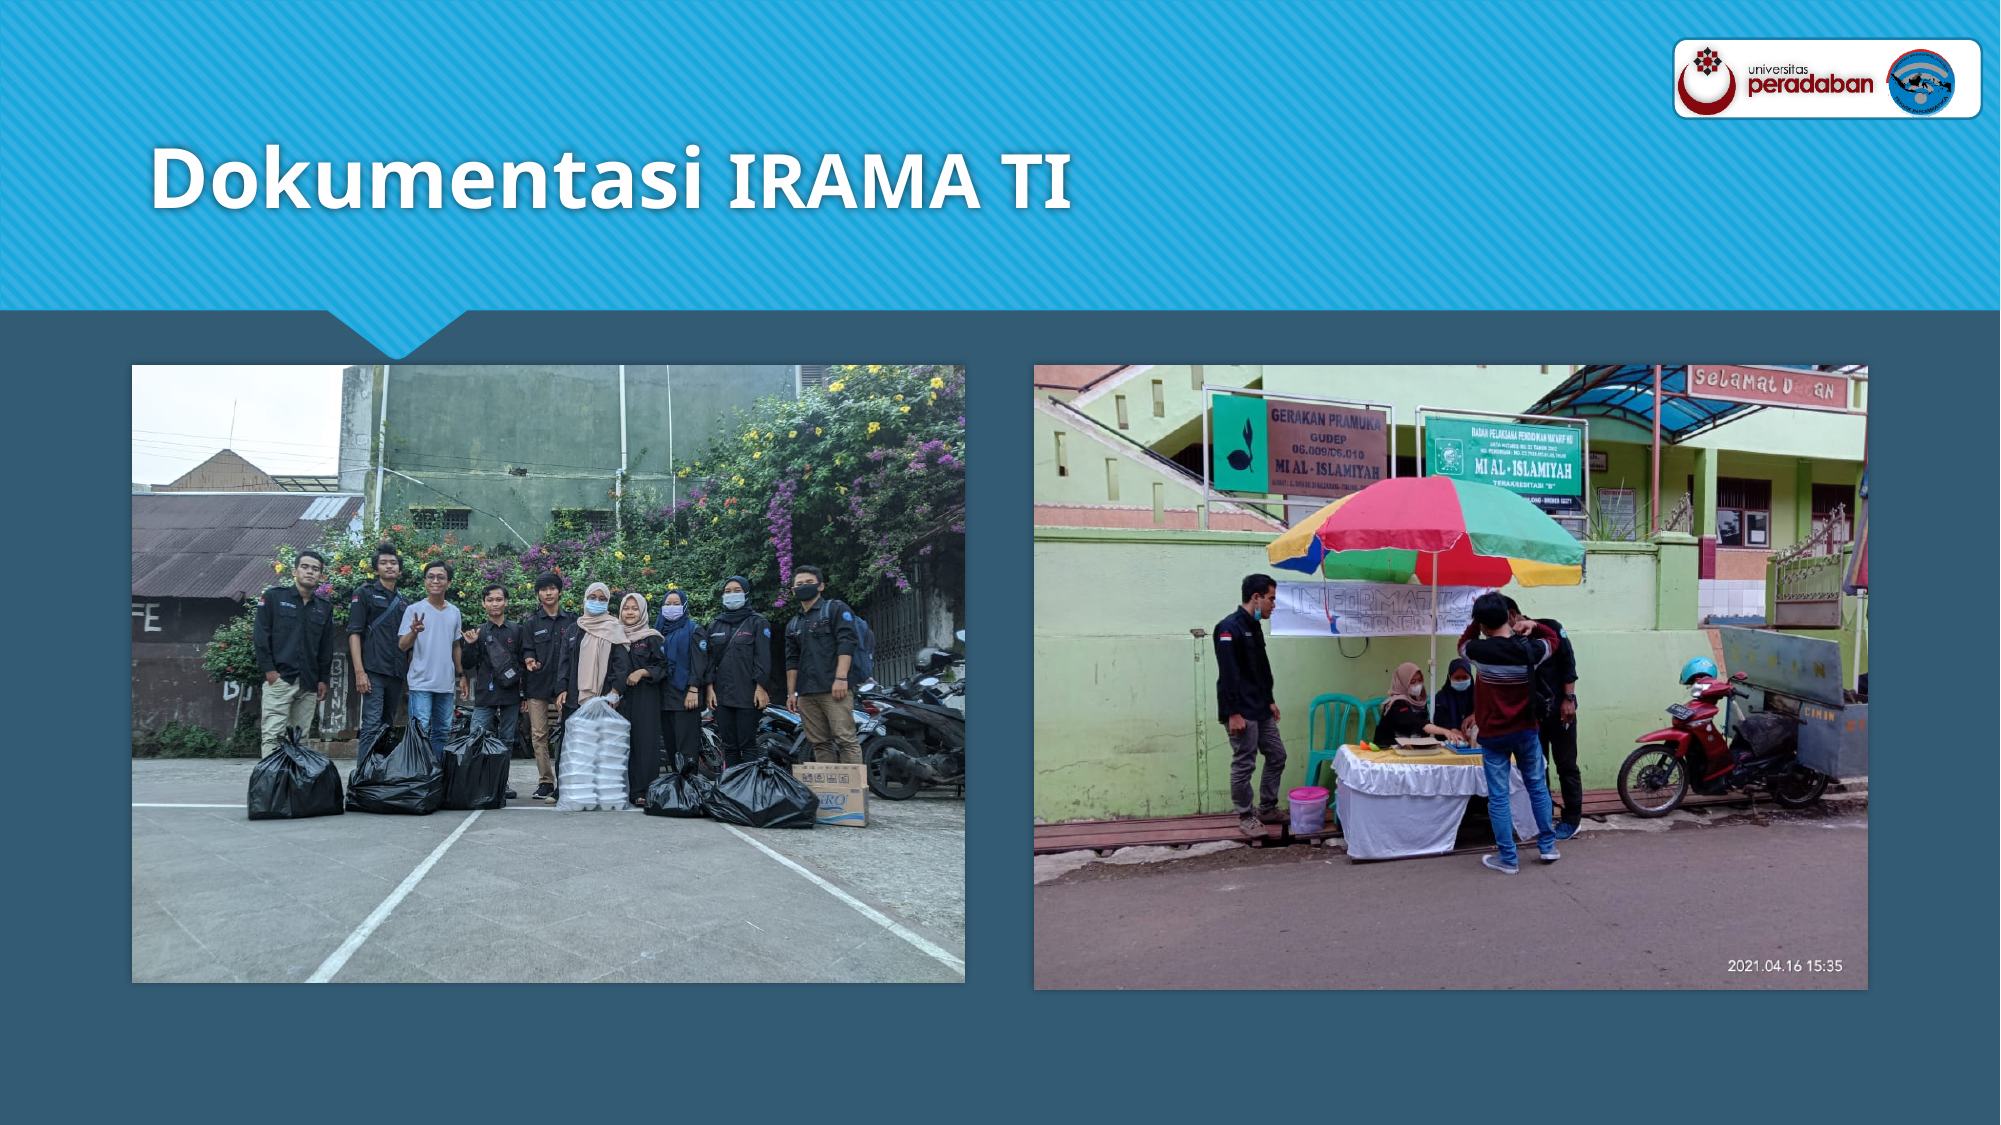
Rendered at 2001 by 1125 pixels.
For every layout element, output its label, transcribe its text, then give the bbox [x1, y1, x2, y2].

title Dokumentasi IRAMA TI [132, 73, 1868, 233]
picture [1678, 47, 1878, 116]
picture [1034, 365, 1868, 991]
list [132, 365, 966, 983]
text_box [1672, 37, 1984, 121]
picture [1886, 48, 1955, 117]
